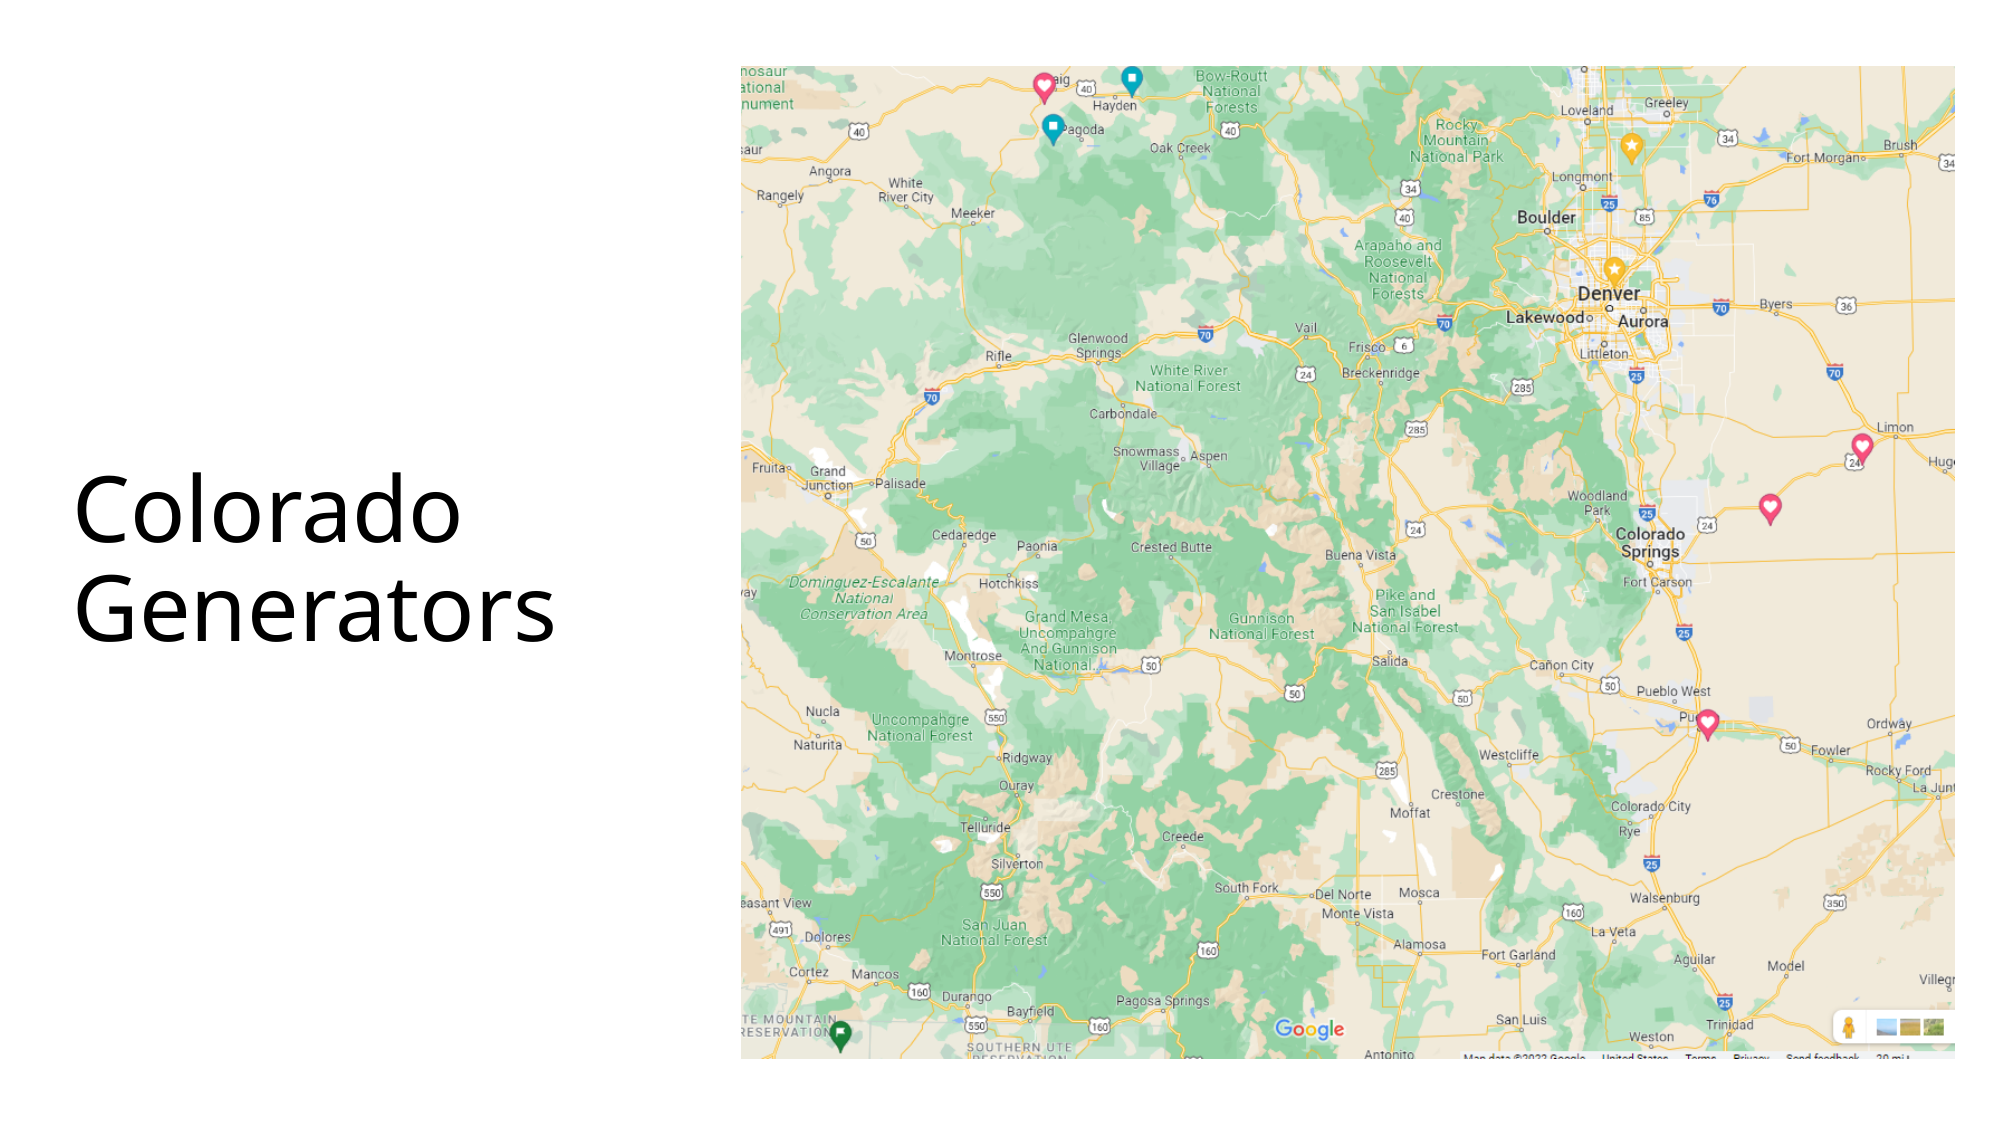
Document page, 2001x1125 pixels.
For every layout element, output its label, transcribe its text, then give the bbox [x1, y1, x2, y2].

title Colorado Generators [57, 453, 619, 672]
picture [741, 66, 1955, 1059]
